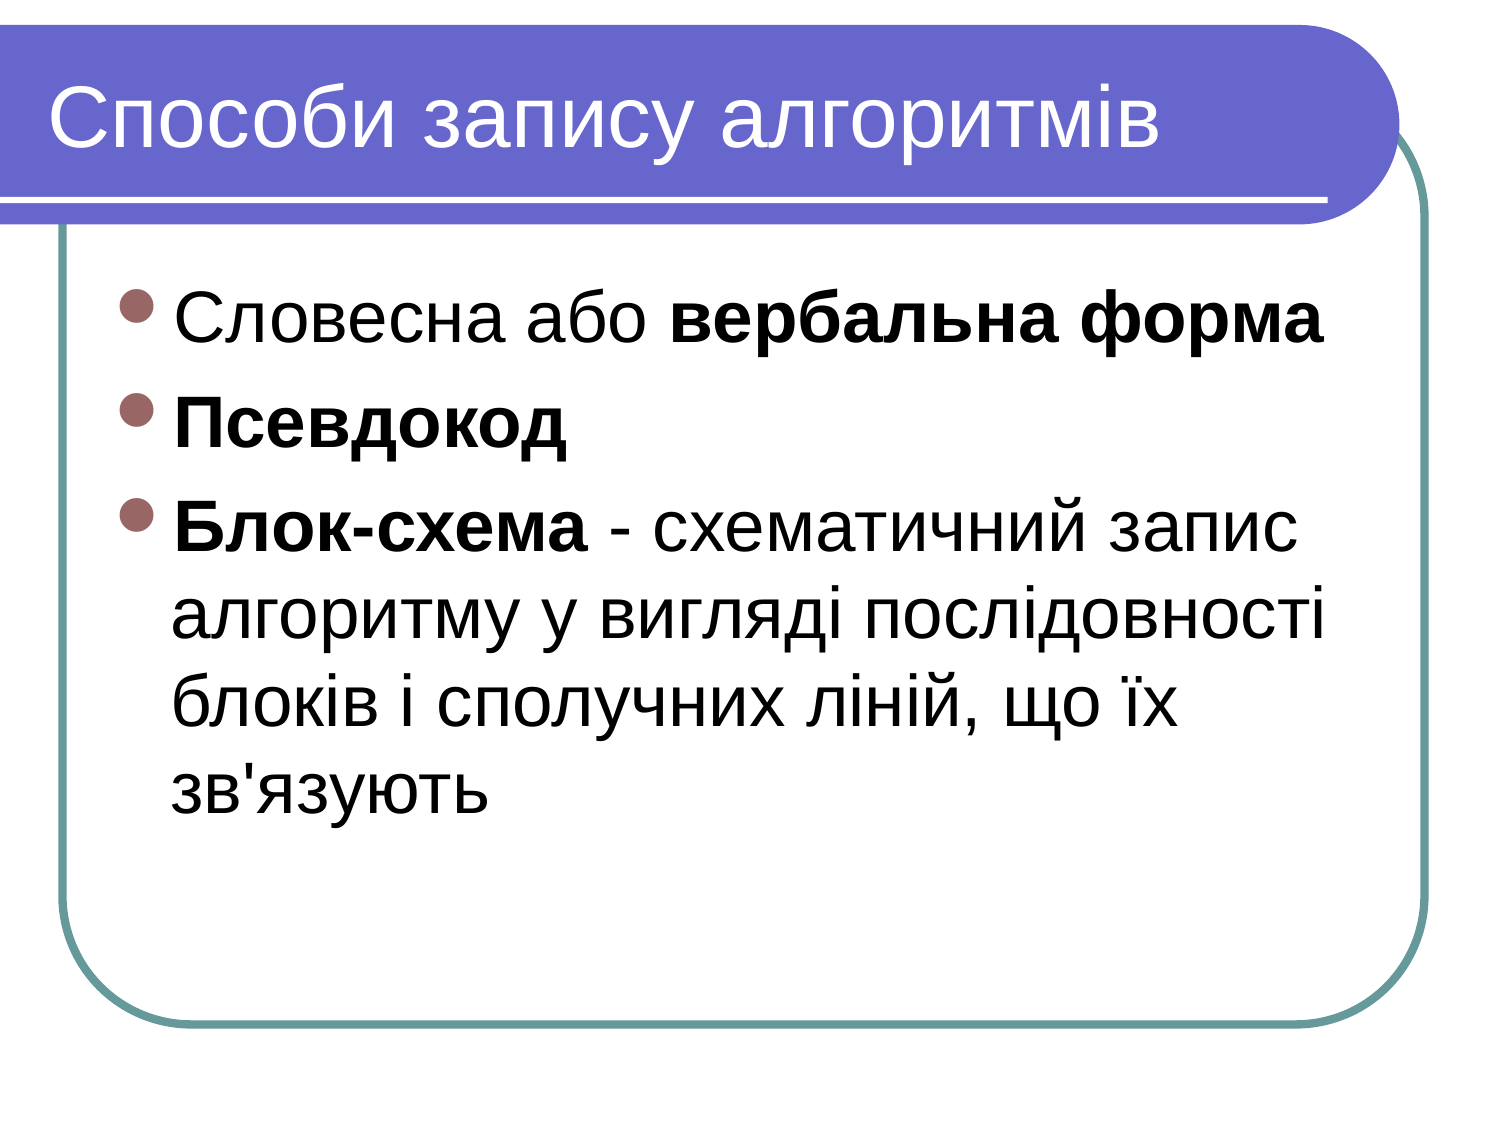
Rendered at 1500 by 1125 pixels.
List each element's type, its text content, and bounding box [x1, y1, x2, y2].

text_box Способи запису алгоритмів [32, 37, 1347, 188]
text_box Словесна або вербальна форма Псевдокод Блок-схема - схематичний запис алгоритму у вигляді послідовності блоків і сполучних ліній, що їх зв'язують [99, 262, 1400, 988]
